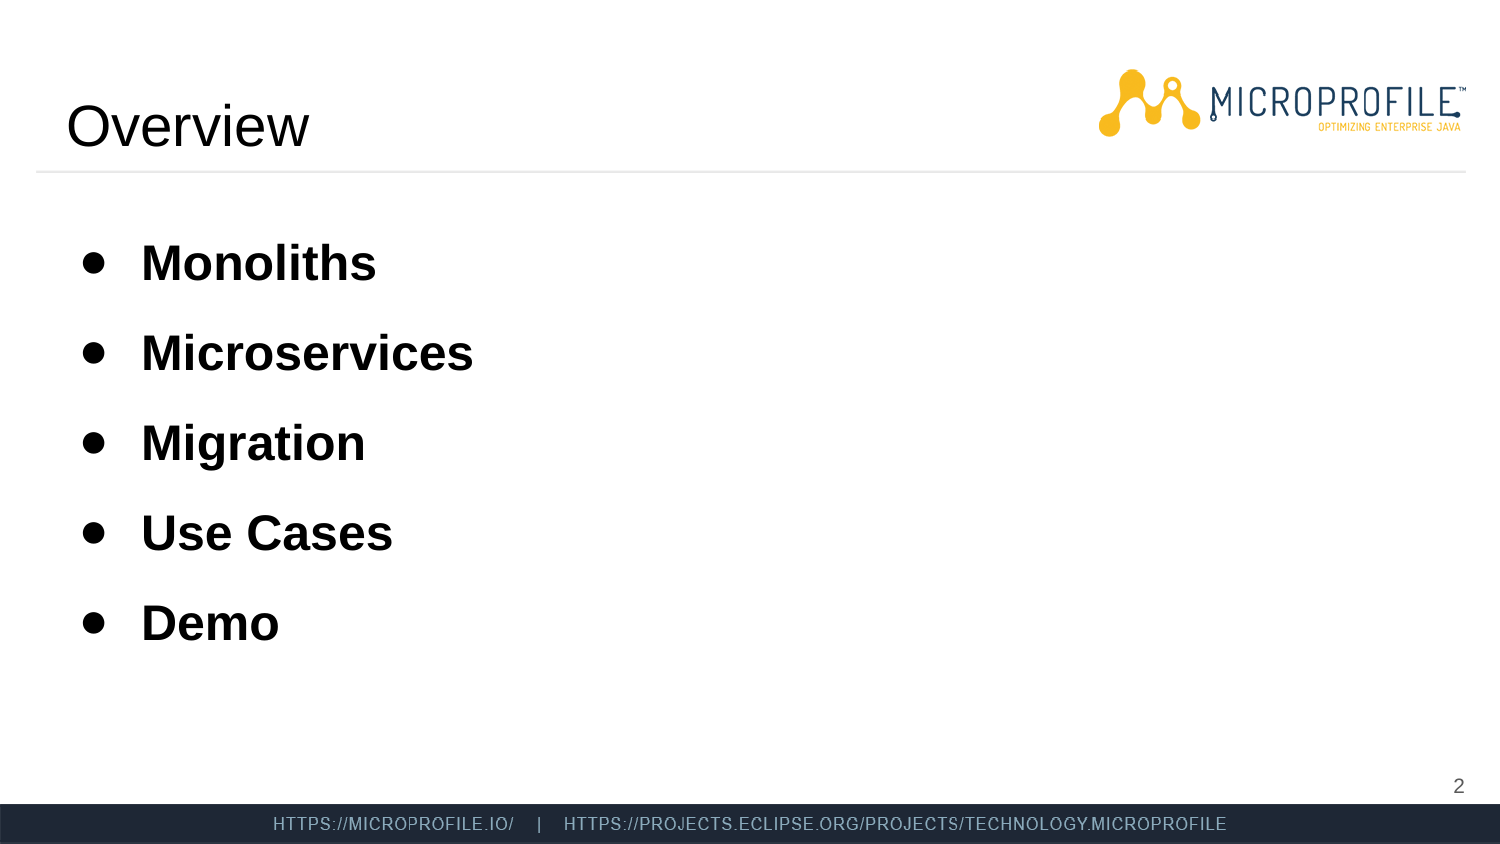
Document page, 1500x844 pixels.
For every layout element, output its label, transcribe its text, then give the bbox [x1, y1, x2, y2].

text_box Monoliths Microservices Migration Use Cases Demo [51, 185, 1414, 778]
picture [0, 0, 1500, 844]
slide_number ‹#› [1389, 752, 1480, 817]
title Overview [51, 72, 1449, 167]
